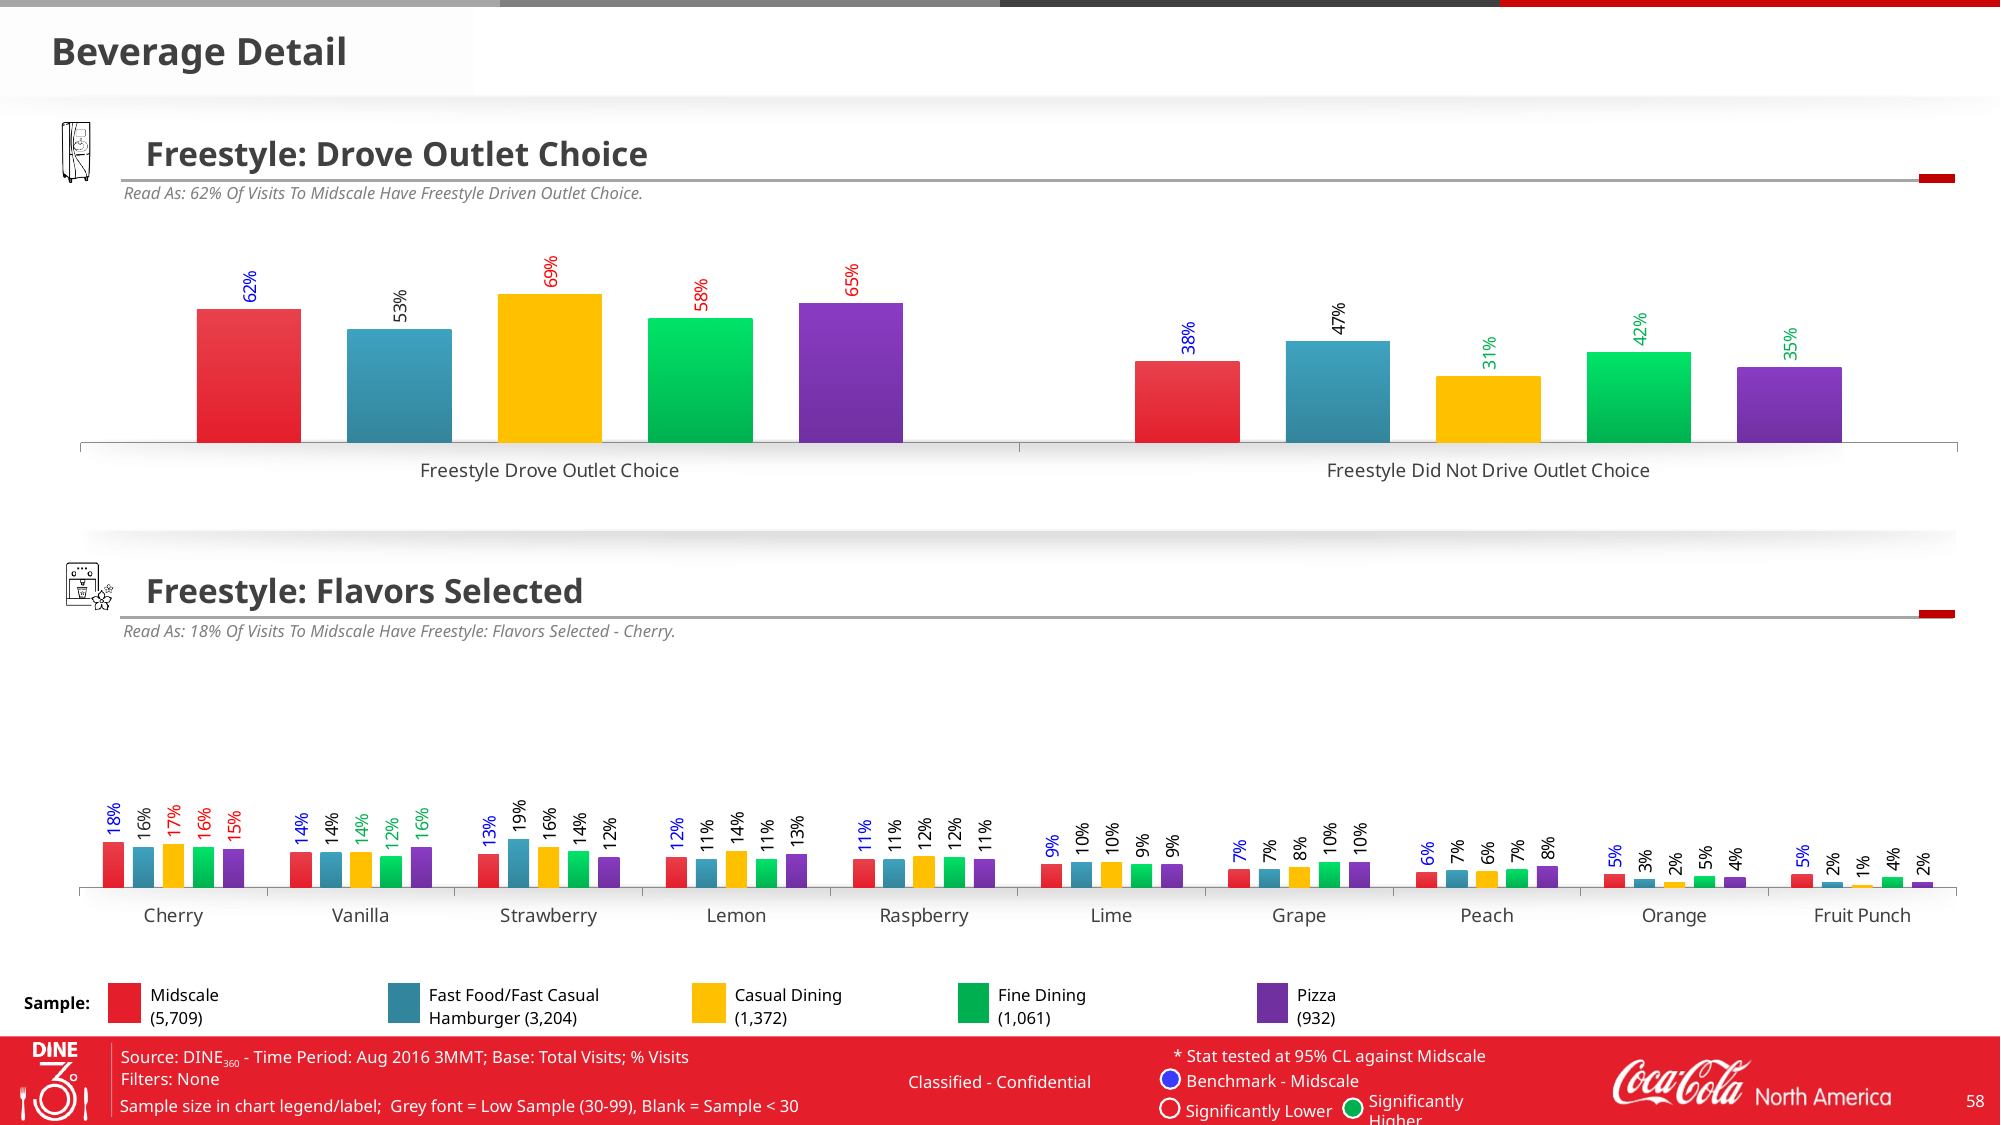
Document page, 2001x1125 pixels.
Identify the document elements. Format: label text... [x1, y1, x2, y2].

text_box Read As: 18% Of Visits To Midscale Have Freestyle: Flavors Selected - Cherry. [108, 613, 960, 648]
picture [58, 529, 1956, 614]
chart [39, 648, 1980, 959]
text_box Freestyle: Drove Outlet Choice [130, 134, 1844, 179]
picture [20, 1042, 90, 1121]
text_box [0, 8, 475, 95]
text_box Freestyle: Flavors Selected [131, 572, 1844, 617]
slide_number 58 [1937, 1081, 2000, 1113]
text_box Beverage Detail [36, 20, 523, 80]
chart [39, 213, 1986, 516]
picture [0, 95, 2000, 190]
text_box Read As: 62% Of Visits To Midscale Have Freestyle Driven Outlet Choice. [108, 175, 960, 211]
